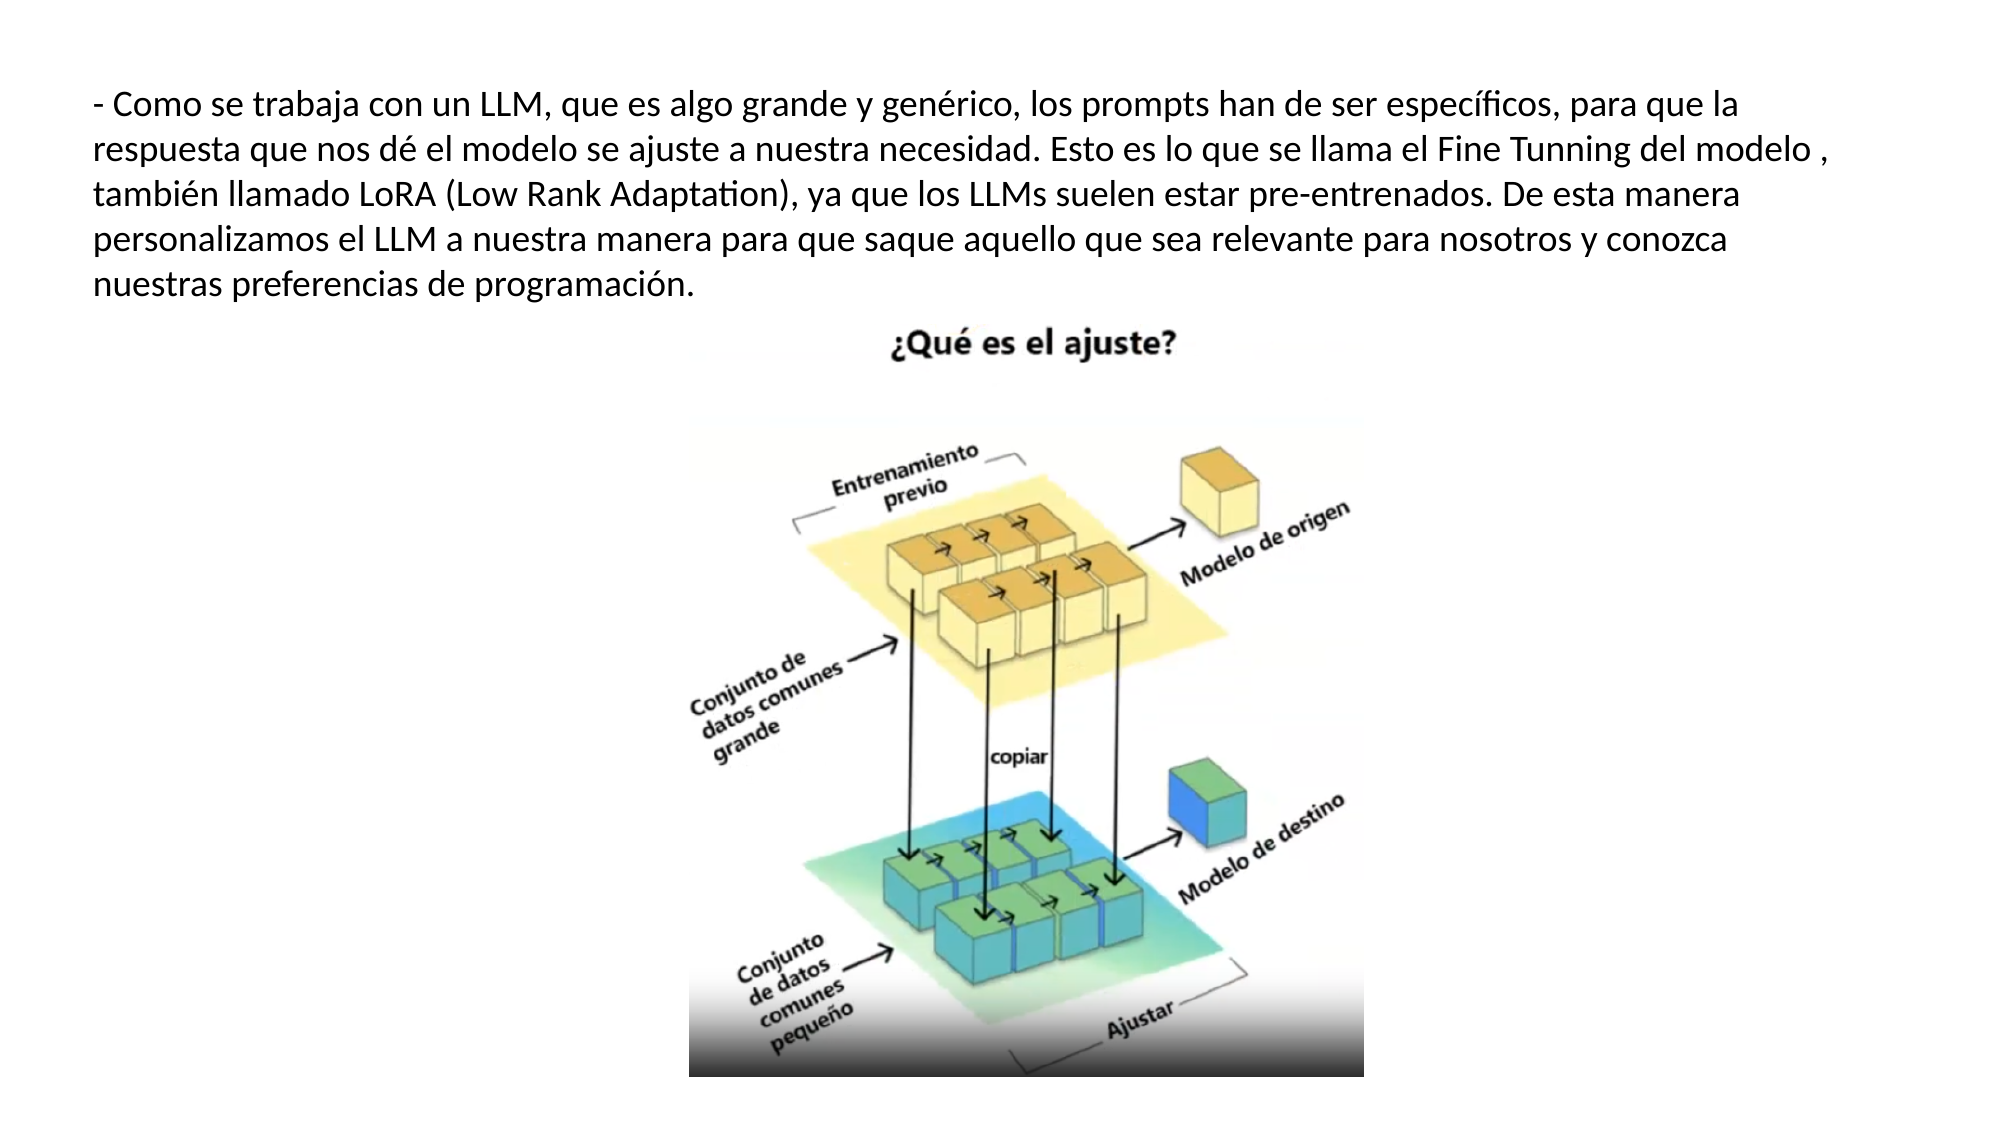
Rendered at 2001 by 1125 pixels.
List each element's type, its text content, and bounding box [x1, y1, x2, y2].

text_box - Como se trabaja con un LLM, que es algo grande y genérico, los prompts han de ser específicos, para que la respuesta que nos dé el modelo se ajuste a nuestra necesidad. Esto es lo que se llama el Fine Tunning del modelo , también llamado LoRA (Low Rank Adaptation), ya que los LLMs suelen estar pre-entrenados. De esta manera personalizamos el LLM a nuestra manera para que saque aquello que sea relevante para nosotros y conozca nuestras preferencias de programación. [78, 71, 1864, 312]
picture [689, 324, 1364, 1077]
